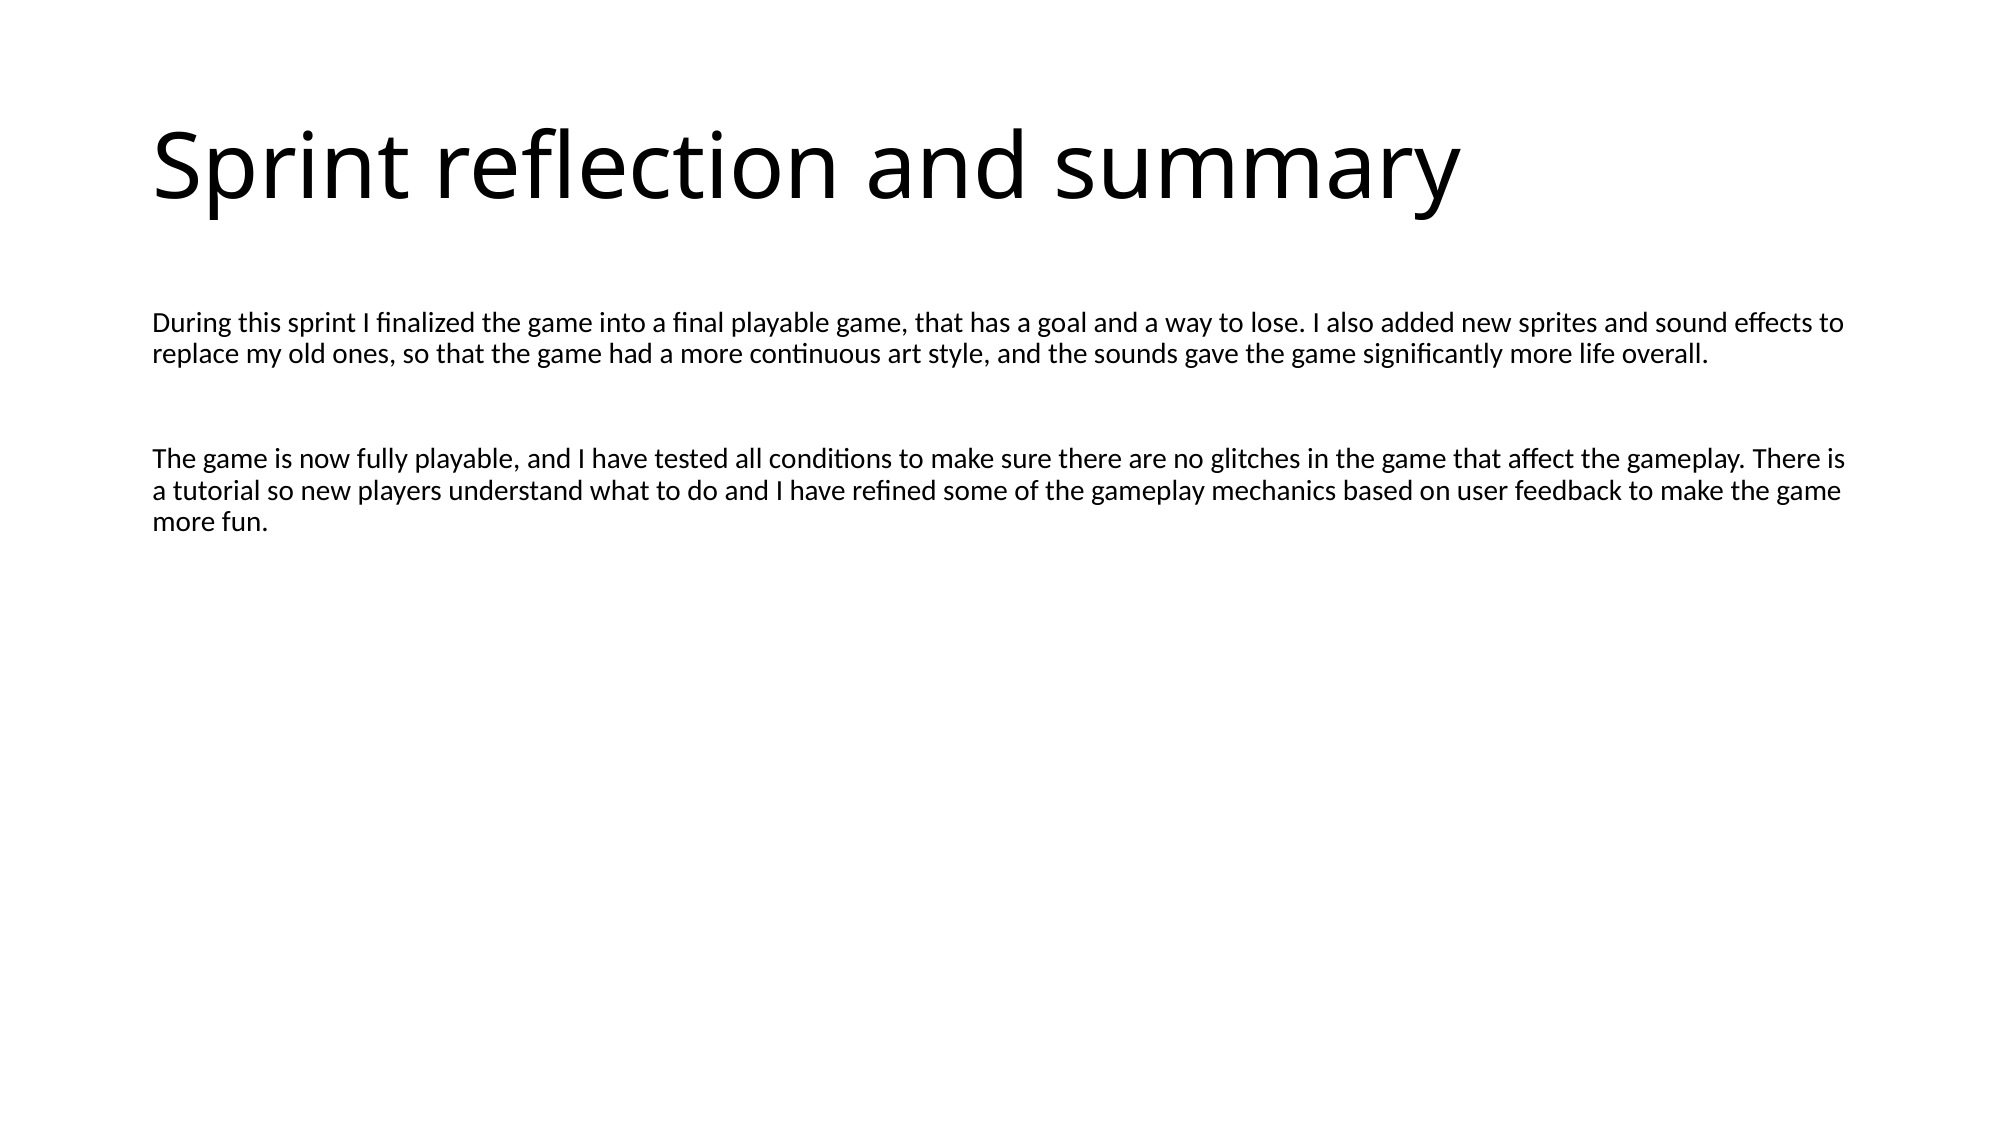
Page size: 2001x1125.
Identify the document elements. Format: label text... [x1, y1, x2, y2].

list During this sprint I finalized the game into a final playable game, that has a goal and a way to lose. I also added new sprites and sound effects to replace my old ones, so that the game had a more continuous art style, and the sounds gave the game significantly more life overall. The game is now fully playable, and I have tested all conditions to make sure there are no glitches in the game that affect the gameplay. There is a tutorial so new players understand what to do and I have refined some of the gameplay mechanics based on user feedback to make the game more fun. [137, 299, 1863, 1014]
title Sprint reflection and summary [137, 59, 1863, 278]
